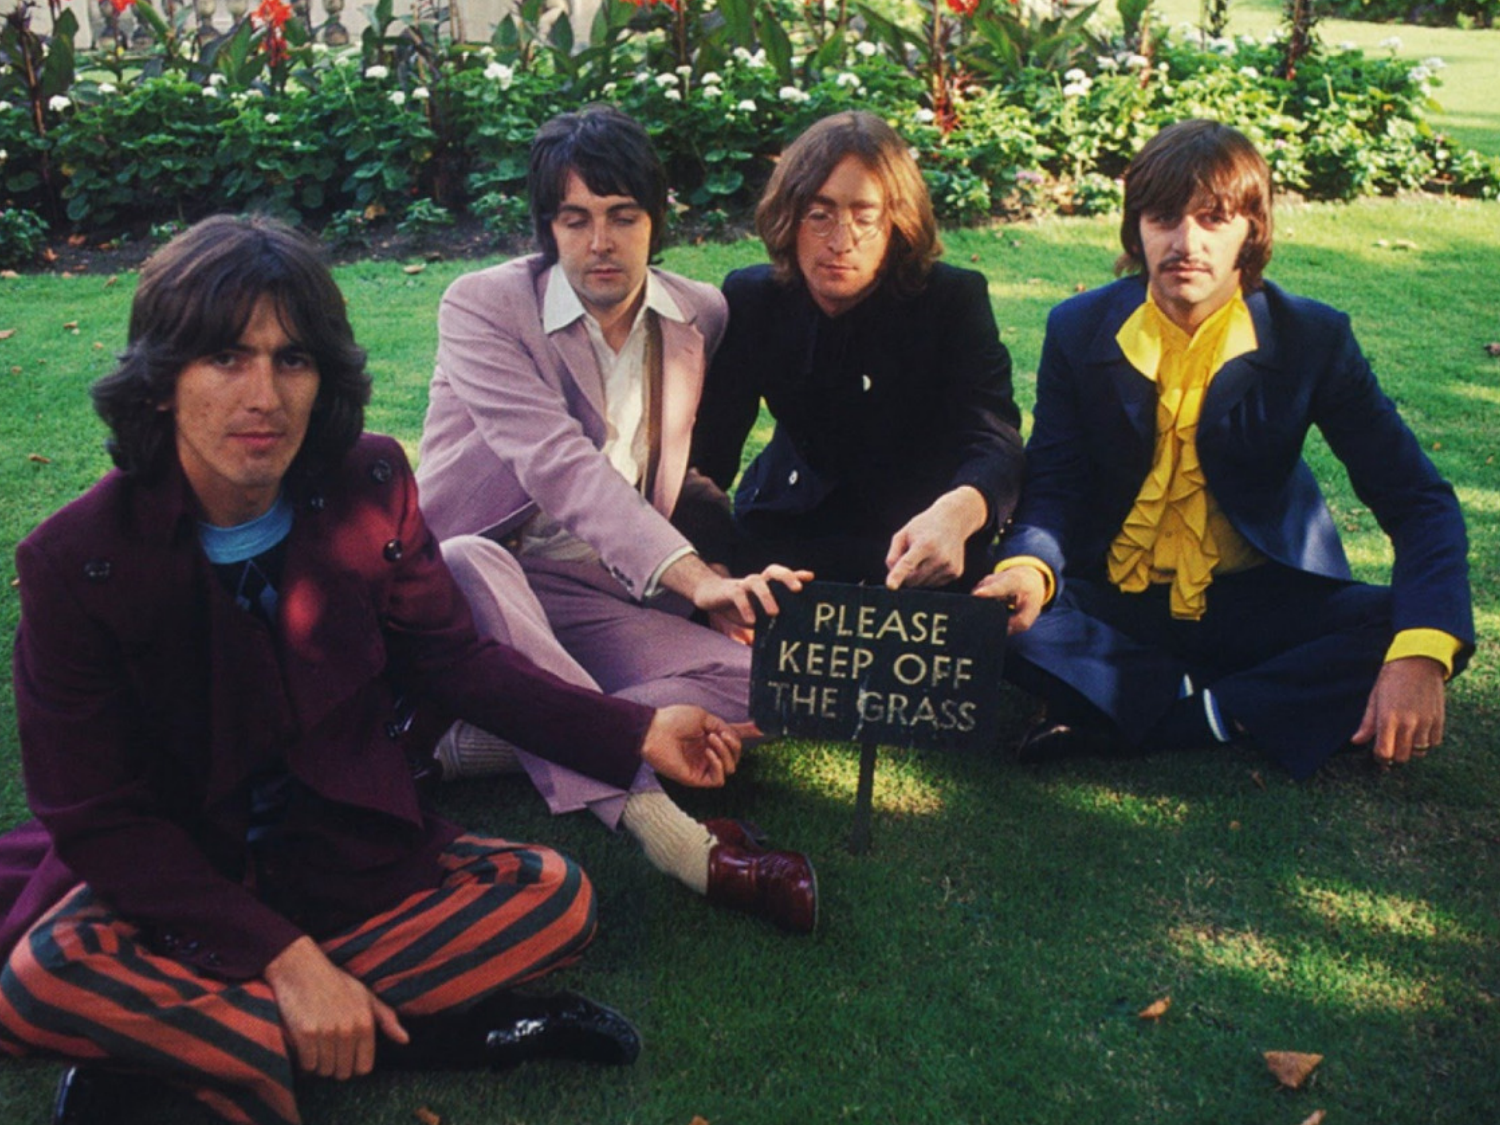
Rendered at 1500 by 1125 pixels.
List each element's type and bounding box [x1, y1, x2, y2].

list [0, 0, 1500, 1125]
